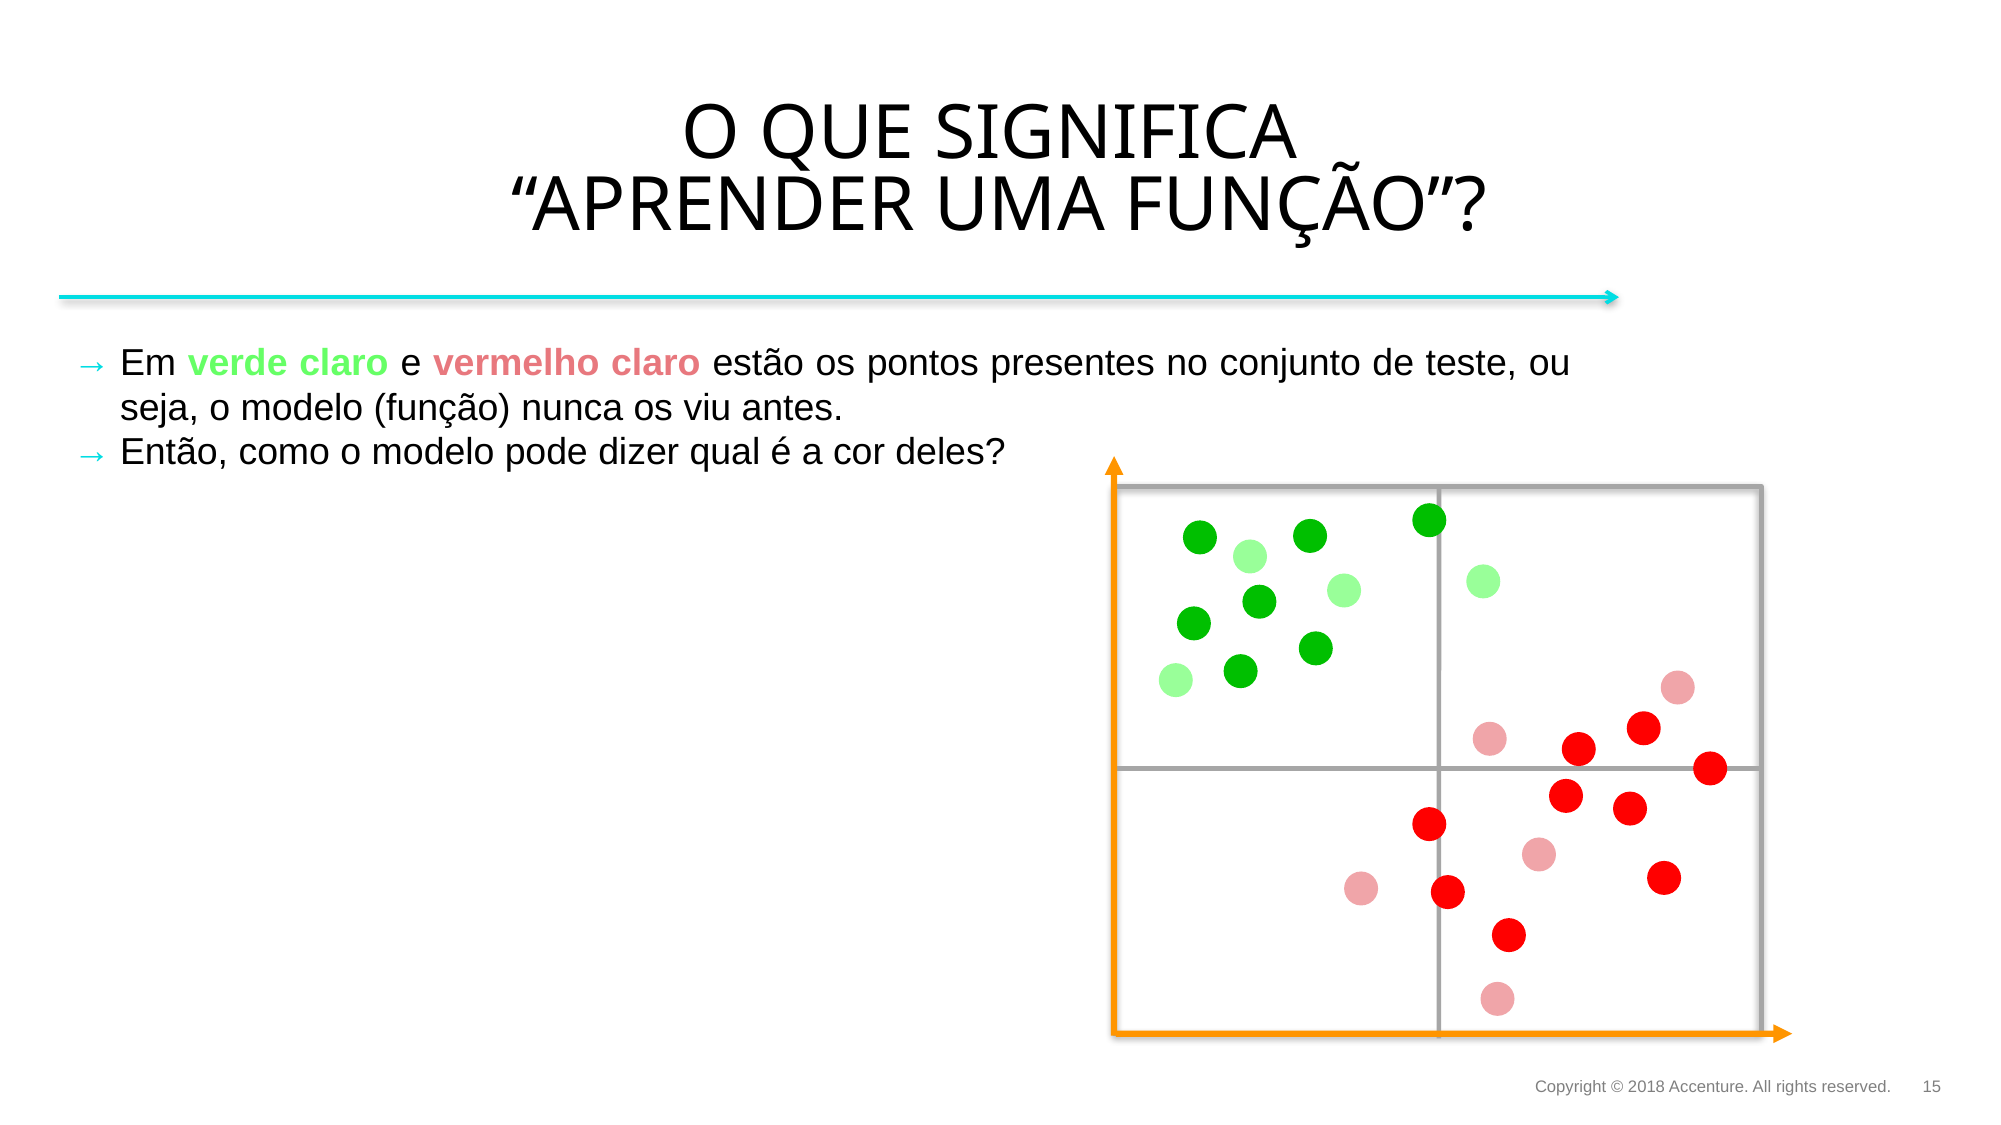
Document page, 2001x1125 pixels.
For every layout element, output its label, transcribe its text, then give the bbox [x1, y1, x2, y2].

text_box [1439, 769, 1762, 1033]
text_box [1298, 630, 1334, 667]
text_box [1439, 486, 1762, 768]
text_box [1471, 721, 1508, 757]
text_box [1411, 502, 1448, 538]
text_box [1625, 710, 1662, 747]
text_box [1561, 731, 1597, 767]
text_box [1521, 836, 1557, 873]
text_box [1430, 874, 1466, 910]
text_box [1646, 860, 1682, 896]
text_box [1158, 662, 1194, 698]
text_box [1222, 653, 1259, 689]
text_box [1612, 790, 1648, 827]
text_box [1115, 486, 1438, 768]
text_box [1411, 806, 1448, 842]
text_box [1692, 750, 1728, 787]
slide_number 15 [1905, 1072, 1942, 1099]
text_box [1232, 538, 1268, 575]
text_box [1241, 584, 1278, 620]
text_box [1326, 572, 1362, 609]
text_box [1115, 1027, 1793, 1040]
text_box [1292, 518, 1328, 554]
footer Copyright © 2018 Accenture. All rights reserved. [1212, 1072, 1892, 1099]
text_box [1115, 769, 1438, 1033]
text_box [1182, 519, 1218, 556]
title O que significa “aprender uma função”? [58, 90, 1941, 181]
text_box [1659, 669, 1696, 706]
text_box [1491, 917, 1527, 953]
text_box [1465, 563, 1502, 600]
text_box [1548, 778, 1584, 814]
text_box Em verde claro e vermelho claro estão os pontos presentes no conjunto de teste, ou seja, o modelo (função) nunca os viu antes. Então, como o modelo pode dizer qual é a cor deles? [58, 330, 1586, 480]
text_box [1176, 605, 1212, 642]
text_box [1479, 981, 1516, 1017]
text_box [1343, 870, 1379, 907]
text_box [1107, 456, 1121, 1036]
